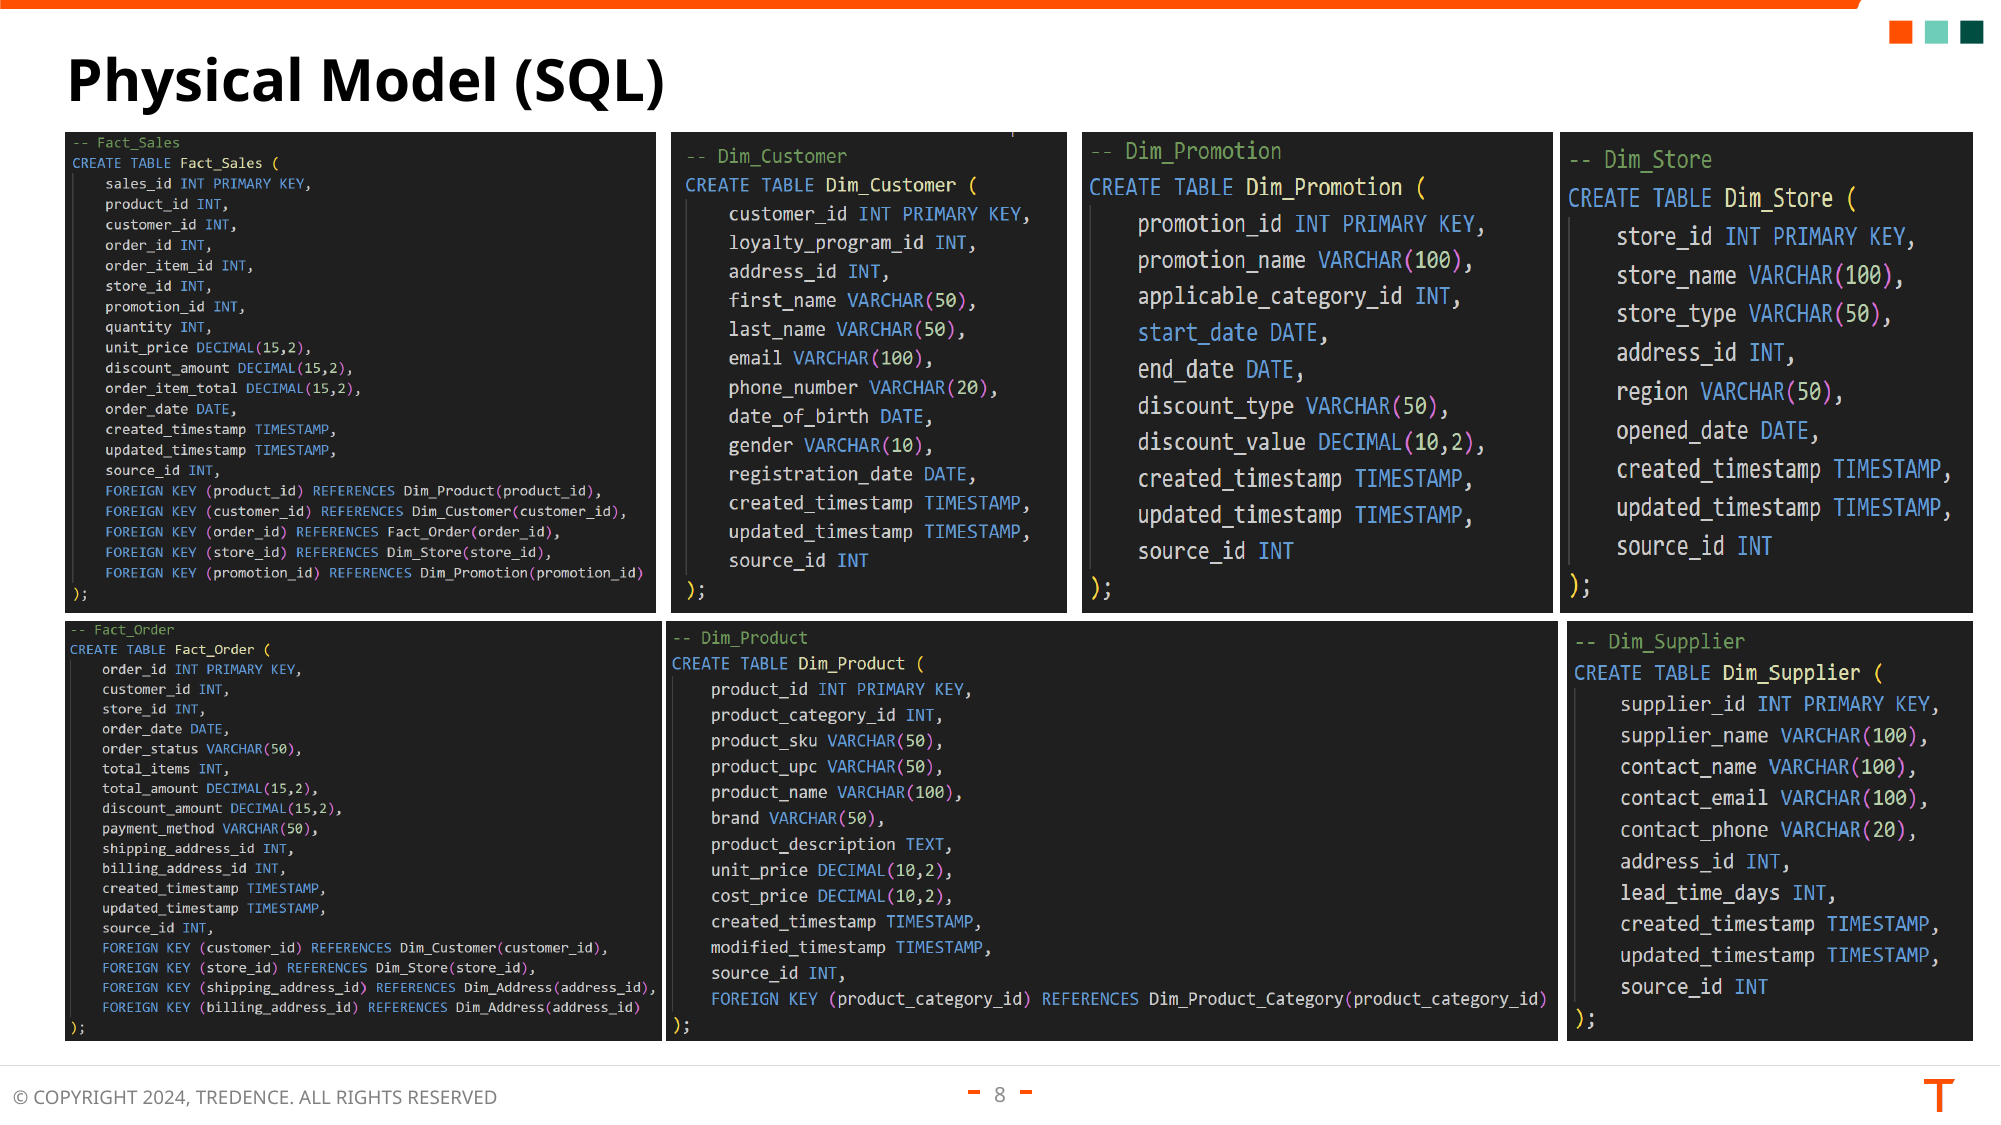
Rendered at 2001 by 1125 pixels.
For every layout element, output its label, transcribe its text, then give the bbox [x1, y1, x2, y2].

picture [671, 132, 1067, 613]
picture [1082, 132, 1553, 613]
picture [1559, 132, 1973, 613]
picture [65, 132, 656, 613]
picture [1567, 621, 1973, 1041]
title Physical Model (SQL) [51, 43, 1852, 140]
slide_number 8 [968, 1066, 1032, 1125]
picture [1924, 1079, 1955, 1112]
picture [65, 621, 662, 1041]
picture [0, 0, 1931, 9]
picture [665, 621, 1558, 1041]
